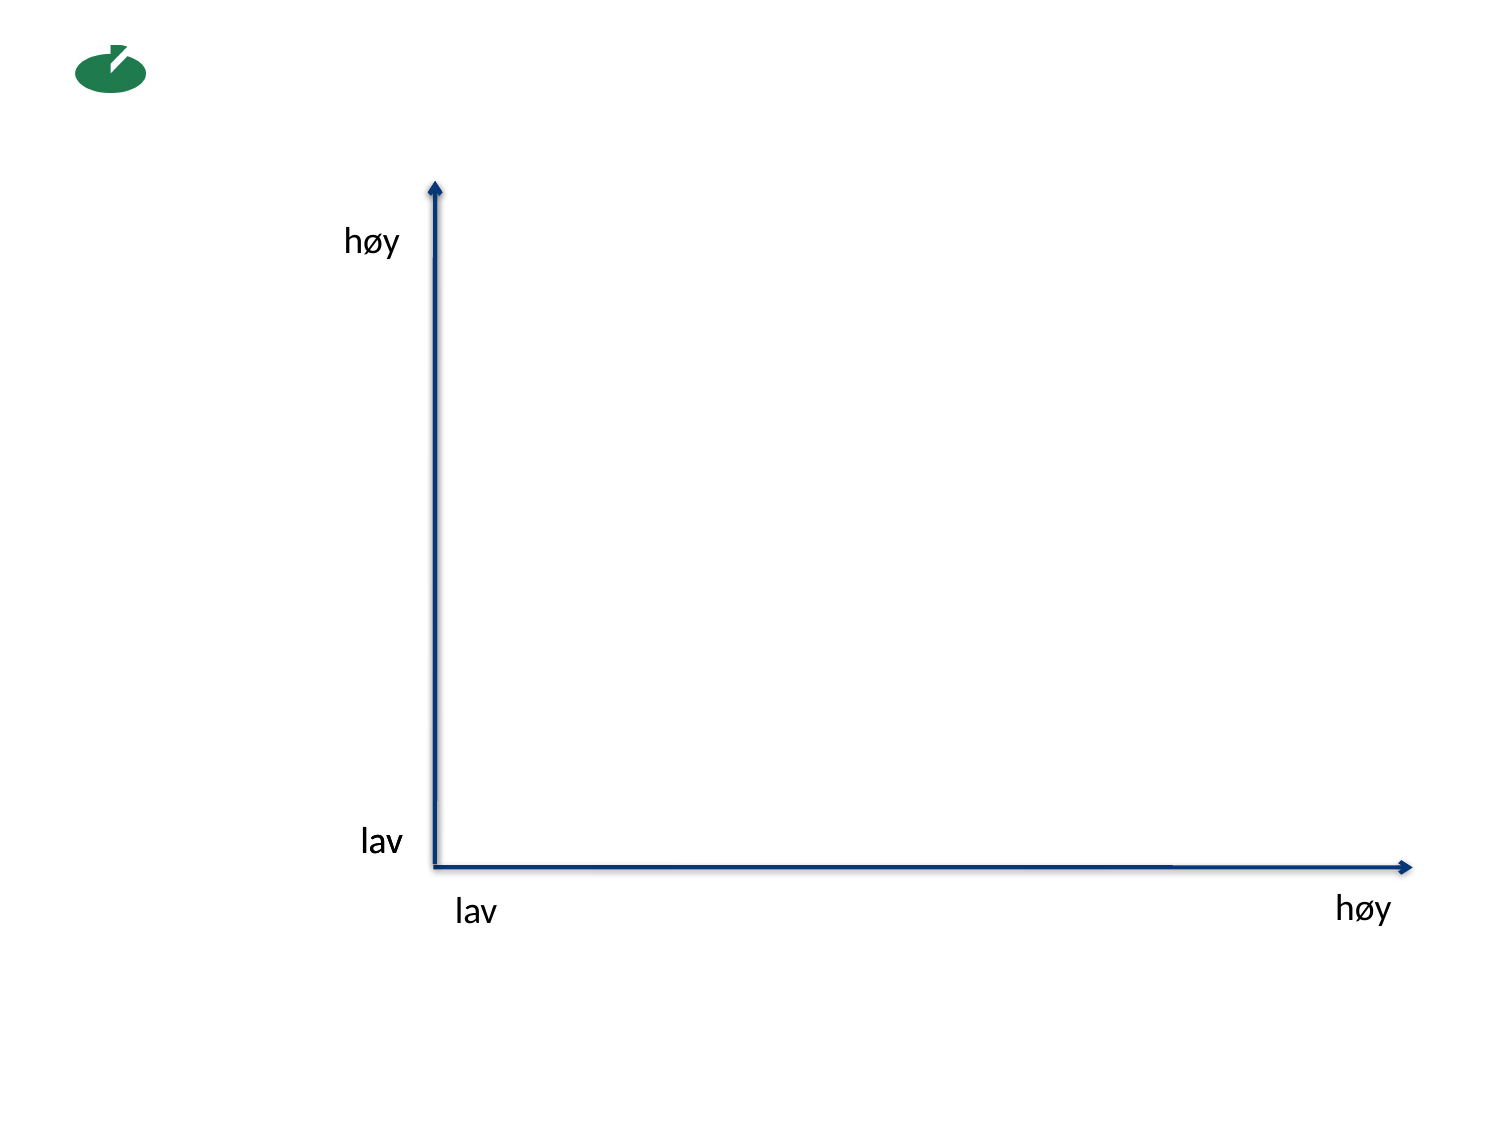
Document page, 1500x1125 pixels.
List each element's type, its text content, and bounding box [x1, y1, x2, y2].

text_box høy [1320, 876, 1407, 936]
text_box høy [328, 208, 416, 268]
picture [75, 45, 181, 103]
text_box lav [440, 878, 513, 939]
text_box lav [345, 809, 419, 869]
